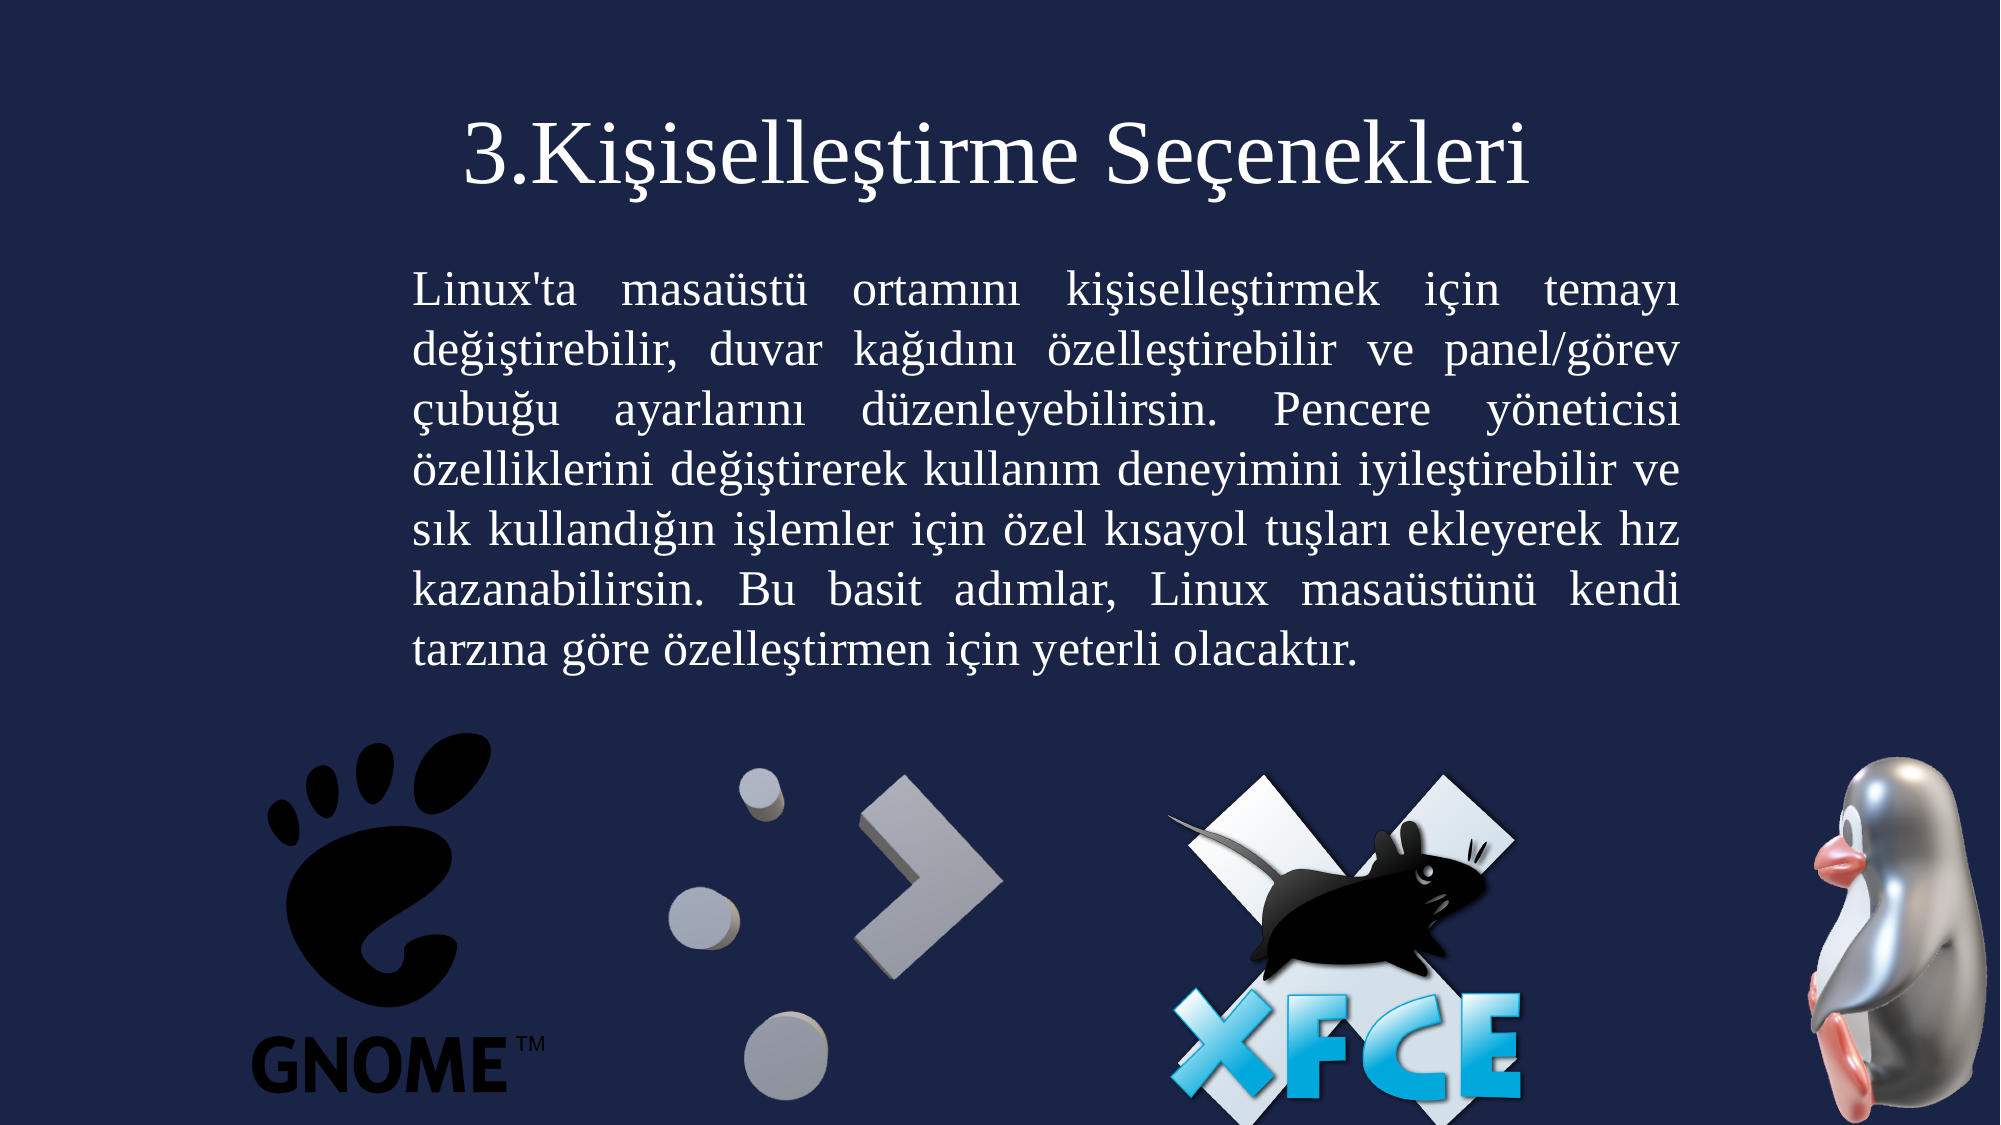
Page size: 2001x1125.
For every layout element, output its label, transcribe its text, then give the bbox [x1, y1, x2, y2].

picture [663, 765, 1006, 1107]
title 3.Kişiselleştirme Seçenekleri [447, 44, 1553, 248]
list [238, 719, 558, 1107]
picture [1156, 732, 1994, 1125]
text_box Linux'ta masaüstü ortamını kişiselleştirmek için temayı değiştirebilir, duvar kağıdını özelleştirebilir ve panel/görev çubuğu ayarlarını düzenleyebilirsin. Pencere yöneticisi özelliklerini değiştirerek kullanım deneyimini iyileştirebilir ve sık kullandığın işlemler için özel kısayol tuşları ekleyerek hız kazanabilirsin. Bu basit adımlar, Linux masaüstünü kendi tarzına göre özelleştirmen için yeterli olacaktır. [398, 248, 1698, 683]
